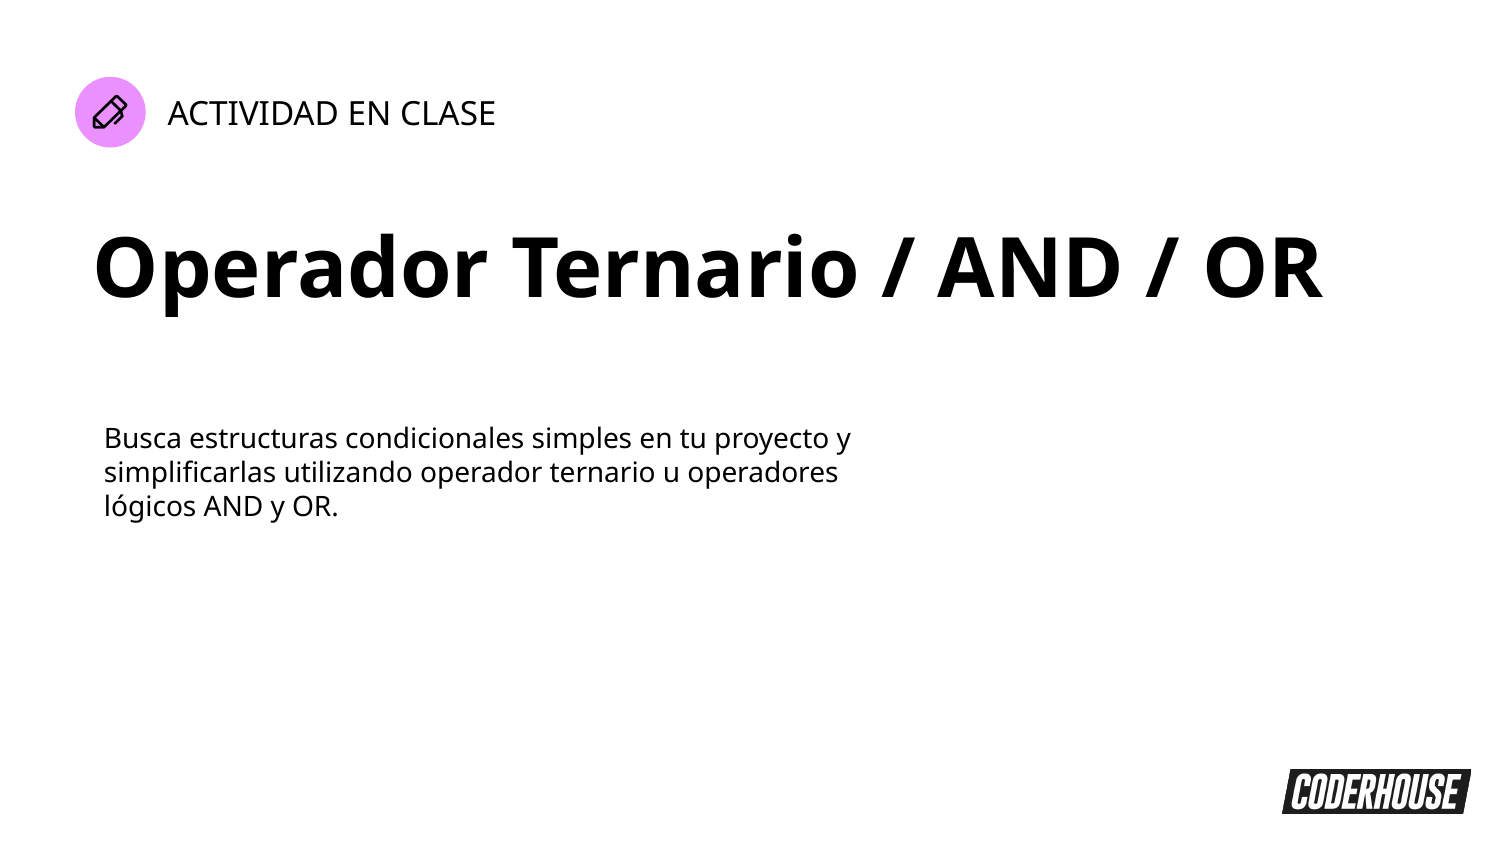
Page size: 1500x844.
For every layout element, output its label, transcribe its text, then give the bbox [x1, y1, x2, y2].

picture [1281, 769, 1471, 814]
text_box Busca estructuras condicionales simples en tu proyecto y simplificarlas utilizando operador ternario u operadores lógicos AND y OR. [88, 405, 908, 537]
text_box ACTIVIDAD EN CLASE [152, 76, 557, 147]
text_box Operador Ternario / AND / OR [77, 210, 1349, 331]
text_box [74, 76, 146, 148]
